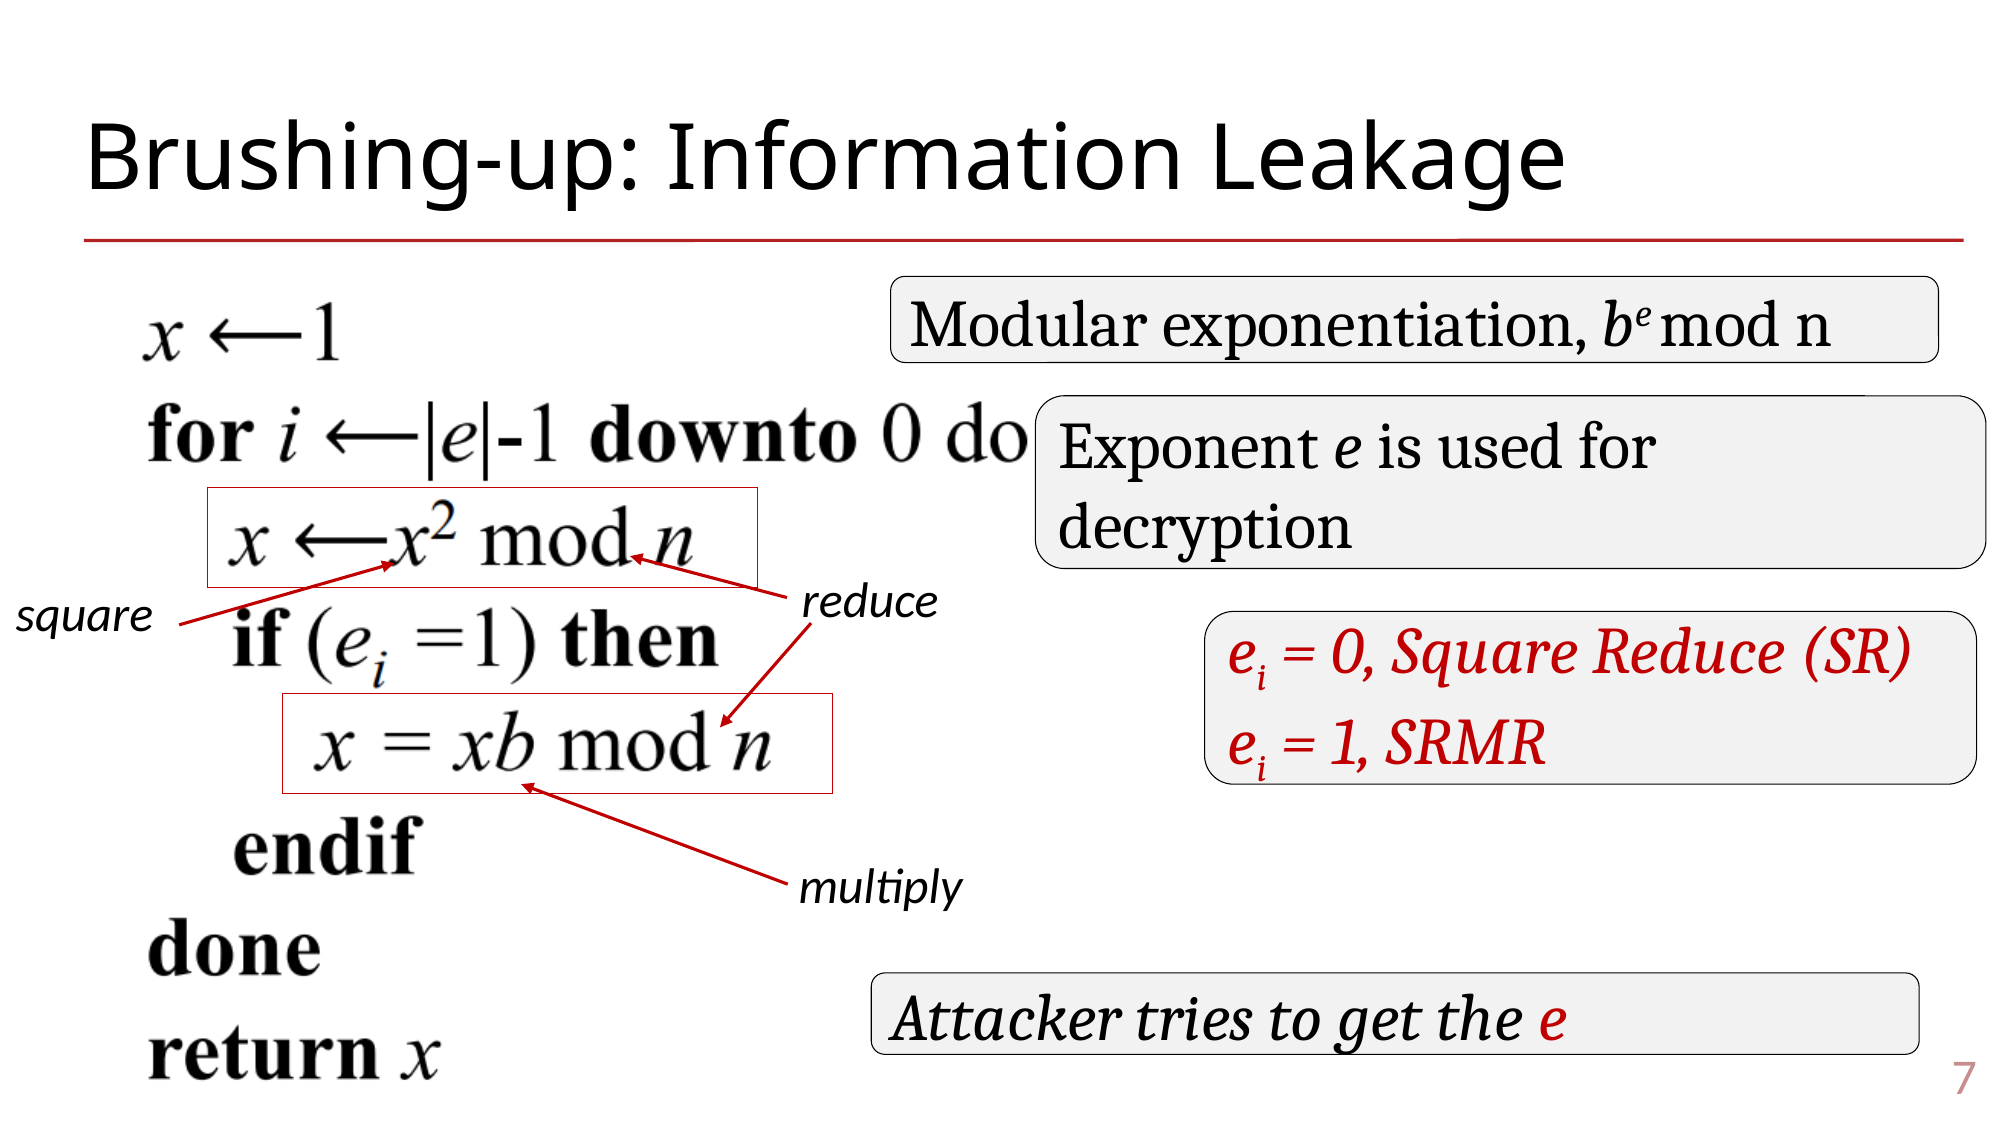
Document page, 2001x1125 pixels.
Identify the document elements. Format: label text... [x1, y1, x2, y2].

text_box ei = 0, Square Reduce (SR) ei = 1, SRMR [1204, 610, 1978, 785]
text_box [719, 623, 812, 728]
text_box square [0, 573, 132, 649]
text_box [179, 563, 395, 625]
text_box Exponent e is used for decryption [1055, 395, 1987, 570]
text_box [629, 556, 786, 599]
picture [132, 281, 1055, 1106]
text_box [521, 784, 788, 885]
text_box Modular exponentiation, be mod n [893, 275, 1940, 364]
slide_number 7 [1840, 1031, 1992, 1118]
text_box Attacker tries to get the e [1055, 972, 1920, 1055]
title Brushing-up: Information Leakage [68, 95, 1932, 221]
